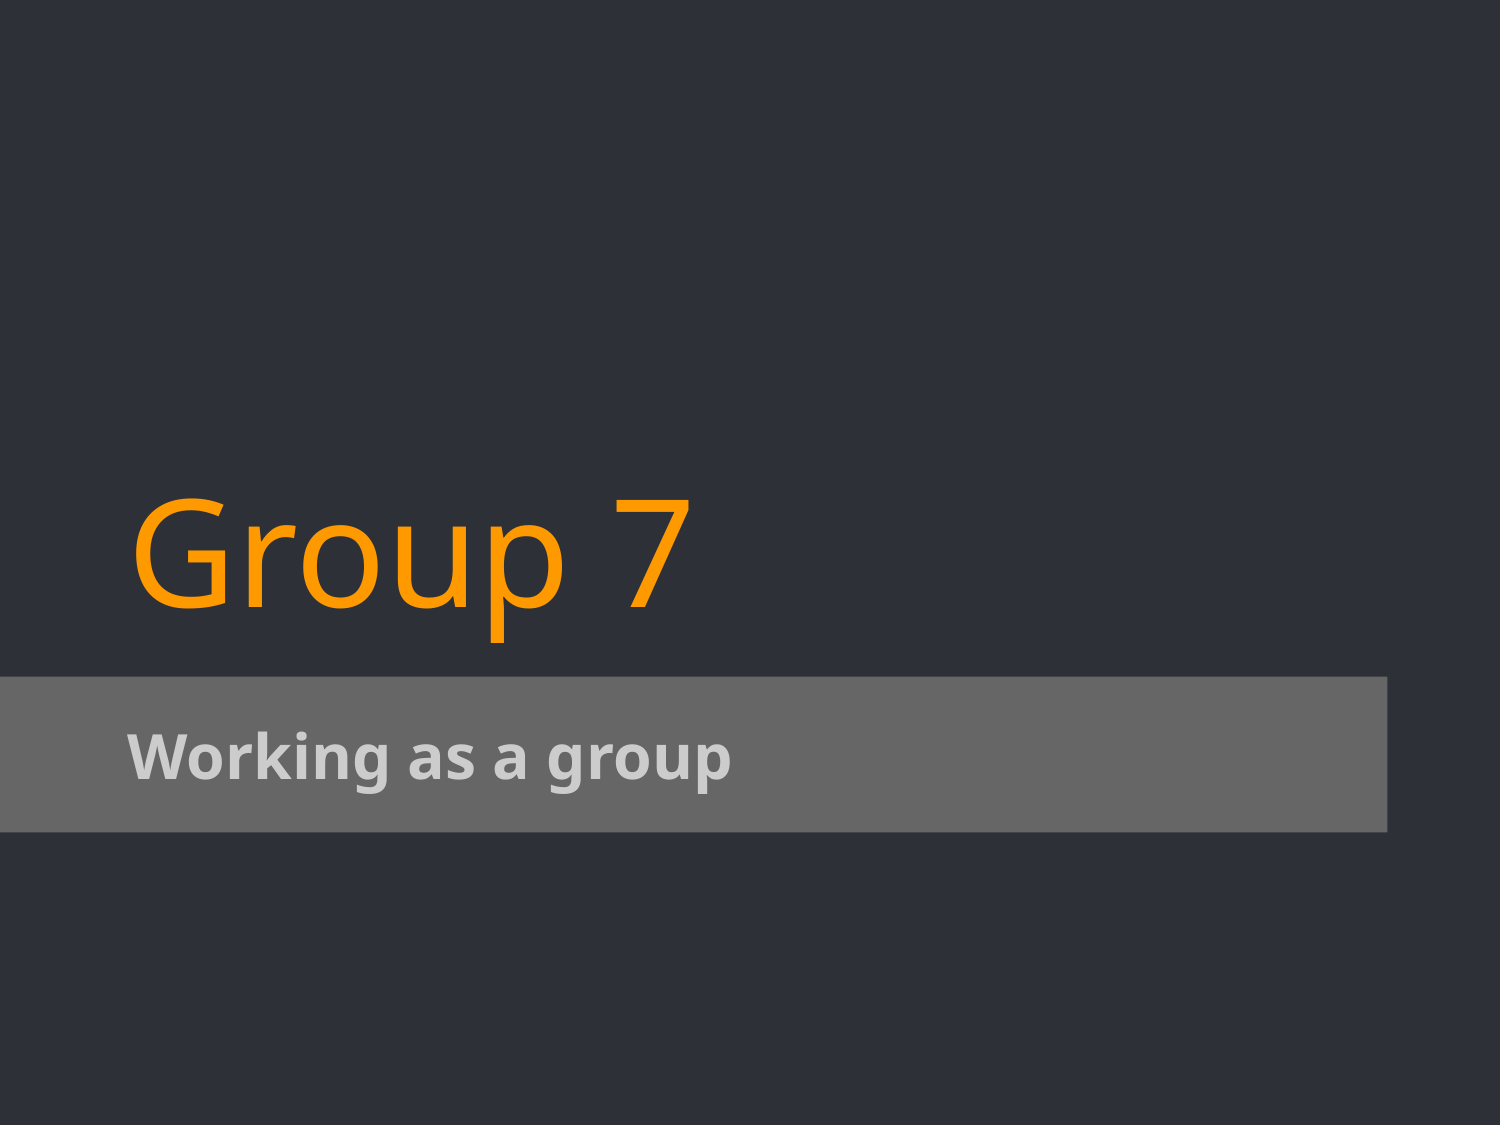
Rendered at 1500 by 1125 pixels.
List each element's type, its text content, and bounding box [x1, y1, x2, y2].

text_box Group 7 [112, 284, 1388, 653]
text_box Working as a group [112, 676, 1388, 833]
